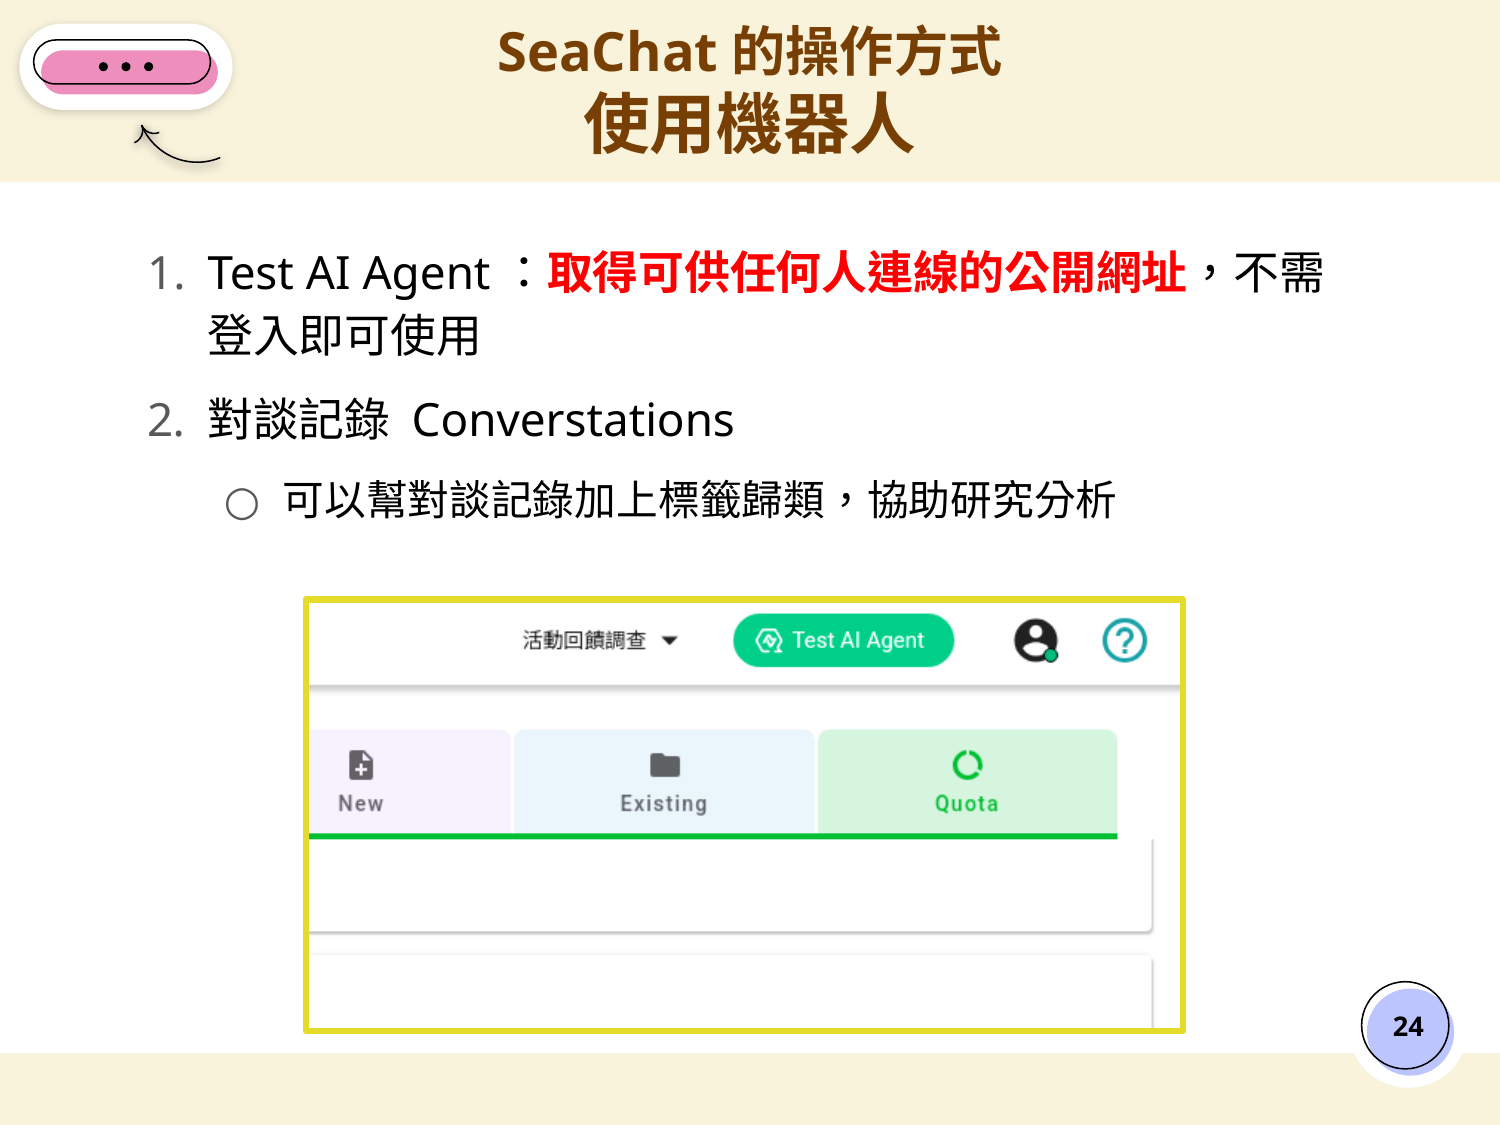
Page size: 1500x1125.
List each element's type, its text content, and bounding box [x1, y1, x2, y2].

list Test AI Agent：取得可供任何人連線的公開網址，不需登入即可使用 對談記錄 Converstations 可以幫對談記錄加上標籤歸類，協助研究分析 [117, 220, 1383, 1001]
slide_number ‹#› [1363, 984, 1454, 1071]
title SeaChat的操作方式 使用機器人 [232, 23, 1268, 171]
picture [308, 602, 1181, 1028]
